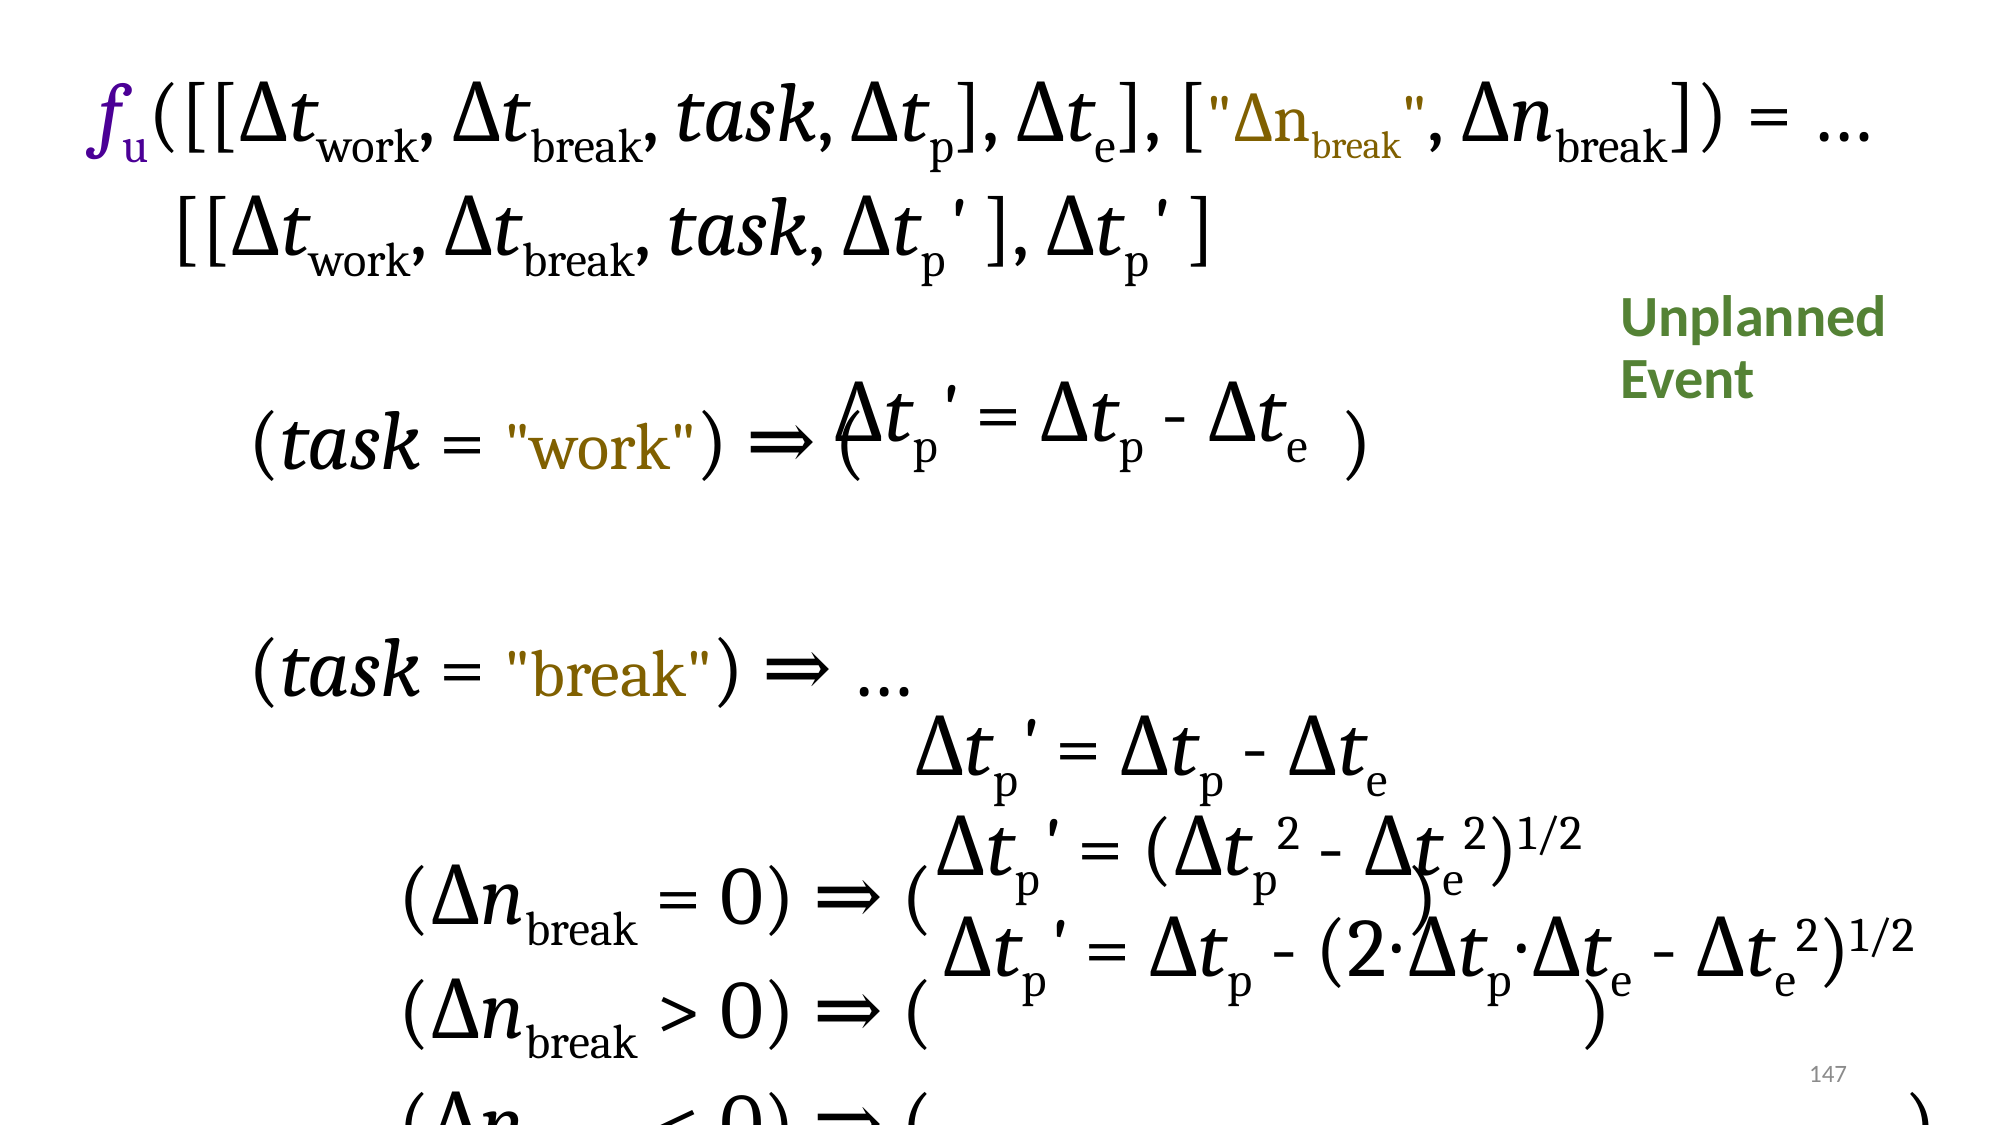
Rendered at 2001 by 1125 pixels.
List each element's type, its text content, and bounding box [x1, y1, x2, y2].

text_box Δtp' = Δtp - Δte [819, 351, 1323, 480]
text_box Δtp' = Δtp - Δte [899, 684, 1403, 814]
text_box Unplanned Event [1605, 228, 1945, 470]
text_box fu([[Δtwork, Δtbreak, task, Δtp], Δte], ["Δnbreak", Δnbreak]) = … [[Δtwork, Δtbreak, task, Δtp' ], Δtp' ] (task = "work") ⇒ (Δtp' = Δtp - Δte) (task = "break") ⇒ … (Δnbreak = 0) ⇒ (Δtp' = Δtp - Δte) (Δnbreak > 0) ⇒ (Δtp' = (Δtp2 - Δte2)1/2) (Δnbreak < 0) ⇒ (Δtp' = Δtp - (2∙Δtp∙Δte - Δte2)1/2) [83, 51, 1952, 1125]
text_box Δtp' = (Δtp2 - Δte2)1/2 [921, 784, 1598, 913]
text_box Δtp' = Δtp - (2∙Δtp∙Δte - Δte2)1/2 [927, 885, 1930, 1014]
